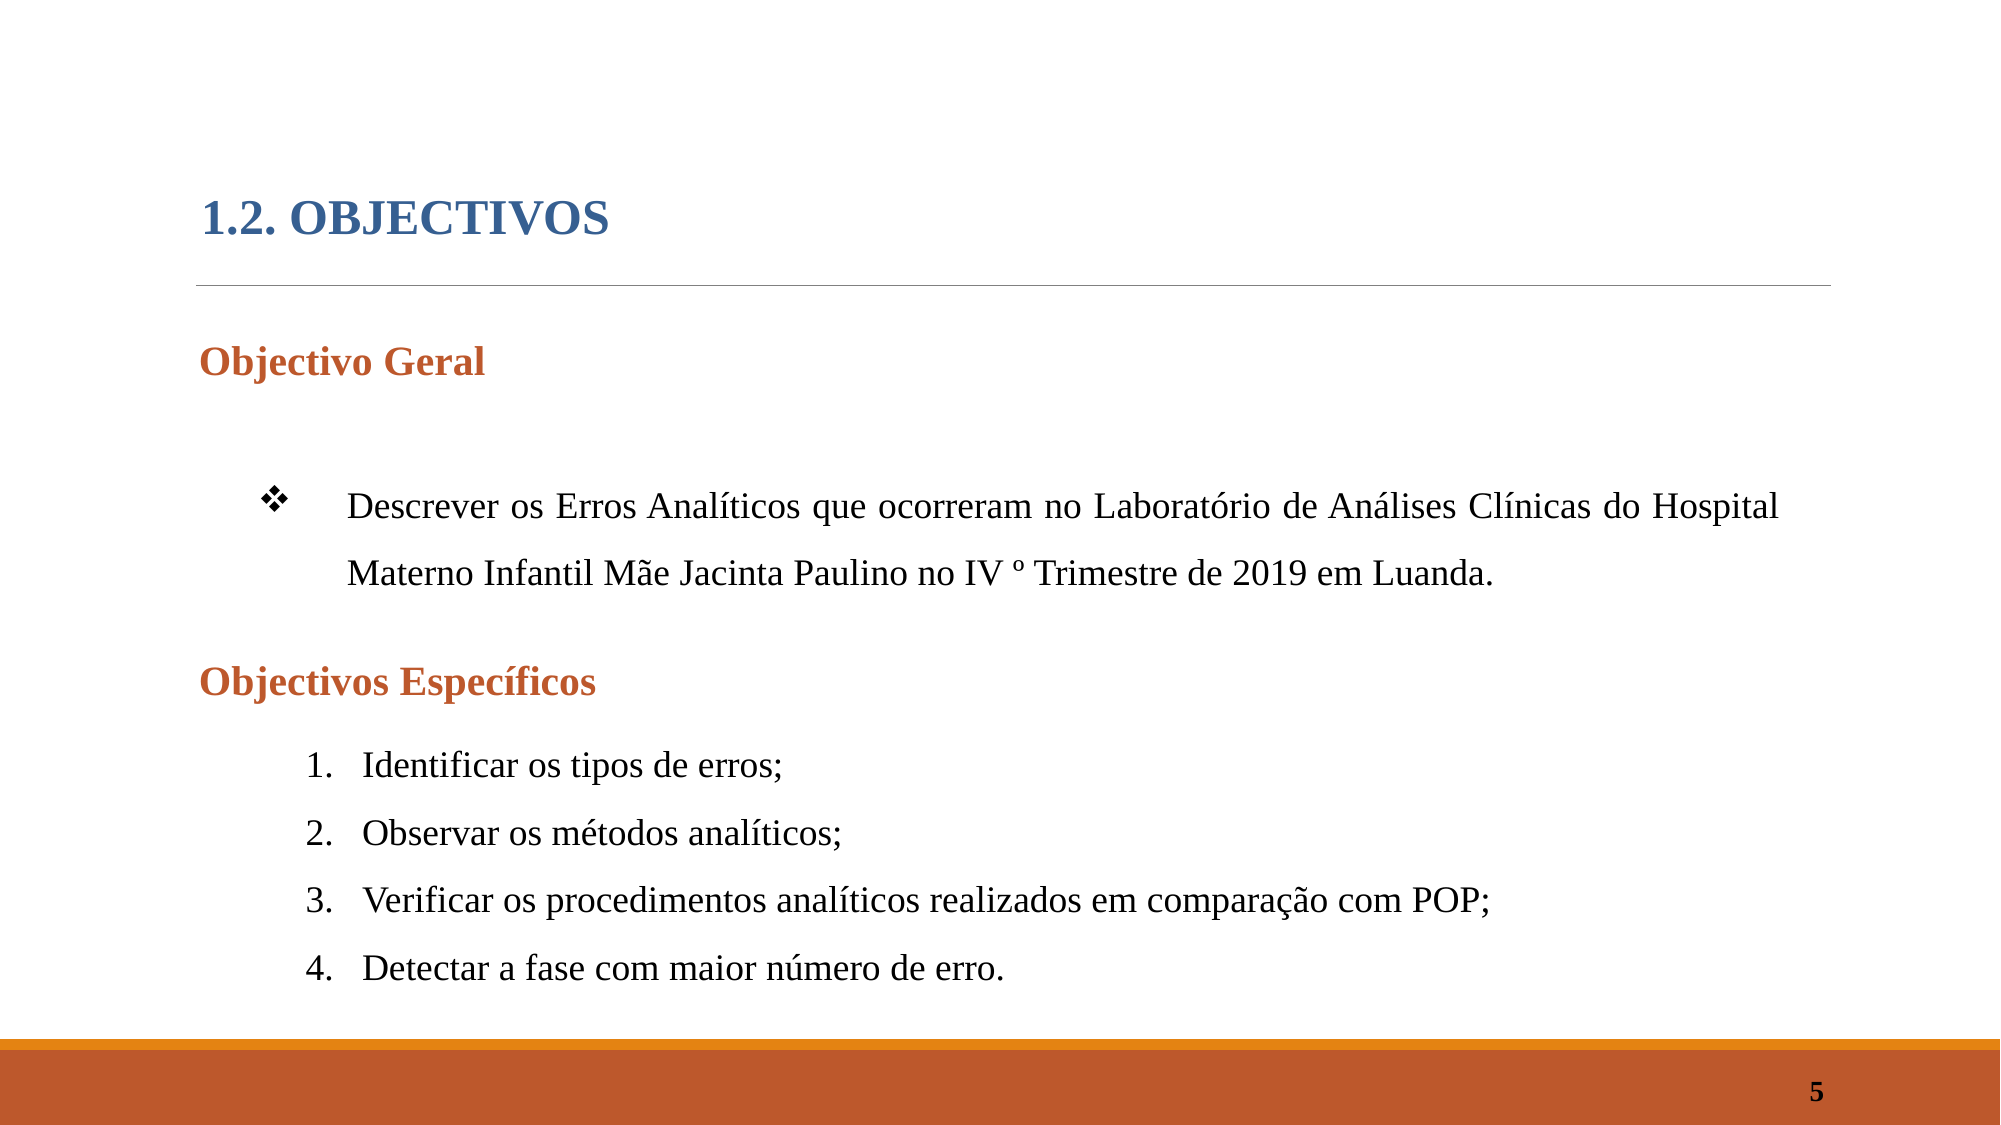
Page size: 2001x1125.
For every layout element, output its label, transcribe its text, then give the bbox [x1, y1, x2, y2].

slide_number 5 [1624, 1059, 1840, 1120]
text_box Objectivo Geral Descrever os Erros Analíticos que ocorreram no Laboratório de Análises Clínicas do Hospital Materno Infantil Mãe Jacinta Paulino no IV º Trimestre de 2019 em Luanda. [184, 300, 1797, 601]
text_box Identificar os tipos de erros; Observar os métodos analíticos; Verificar os procedimentos analíticos realizados em comparação com POP; Detectar a fase com maior número de erro. [290, 665, 1648, 995]
text_box Objectivos Específicos [184, 621, 666, 712]
text_box 1.2. OBJECTIVOS [187, 147, 626, 253]
